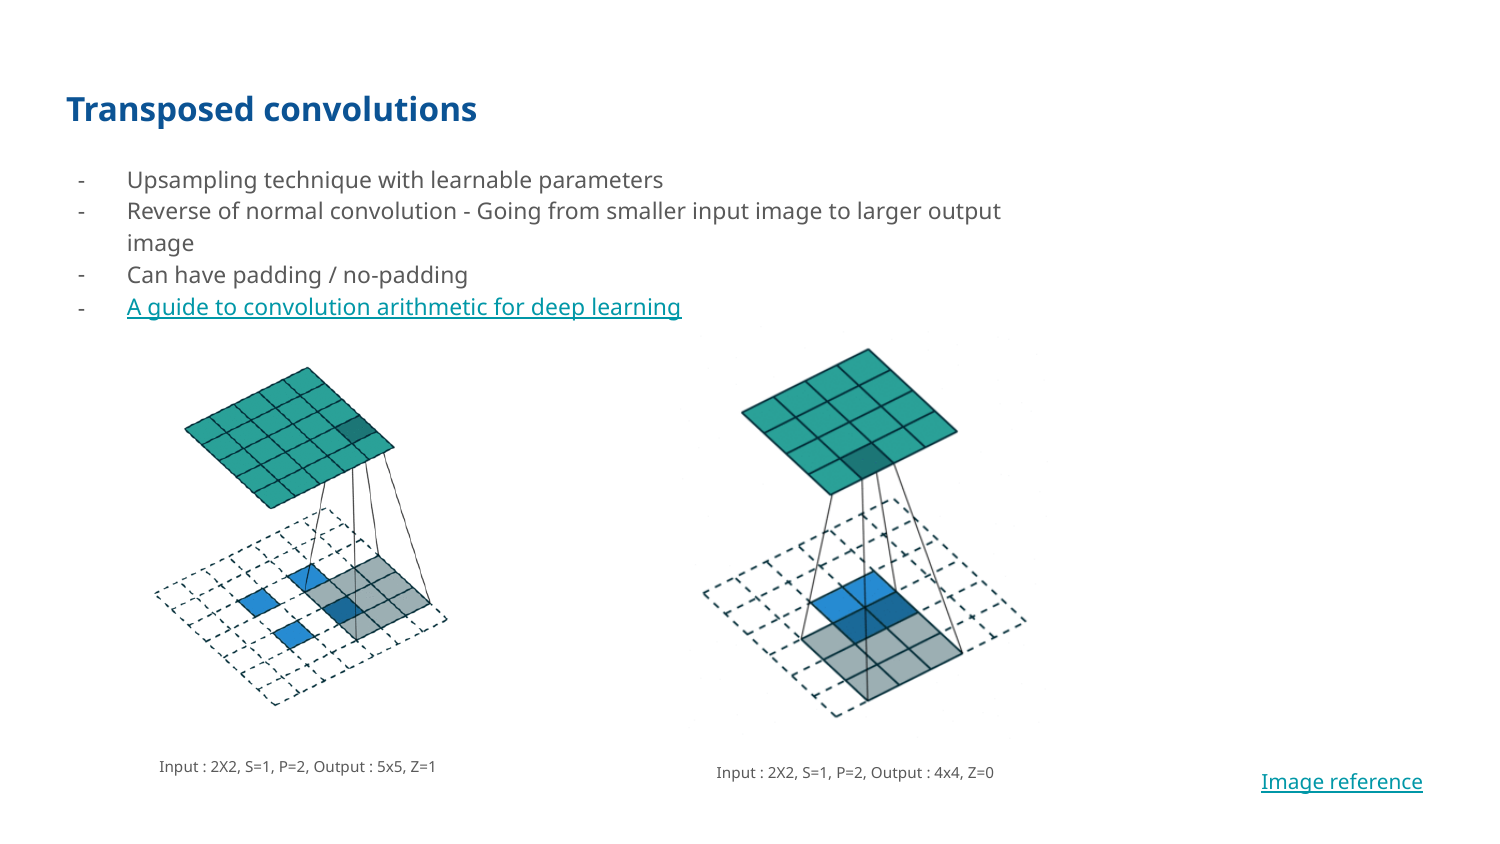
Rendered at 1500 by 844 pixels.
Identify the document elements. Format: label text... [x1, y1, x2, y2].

list Input : 2X2, S=1, P=2, Output : 5x5, Z=1 [116, 742, 484, 791]
text_box Upsampling technique with learnable parameters Reverse of normal convolution - Going from smaller input image to larger output image Can have padding / no-padding A guide to convolution arithmetic for deep learning [36, 146, 1073, 339]
text_box Image reference [1239, 754, 1446, 811]
title Transposed convolutions [51, 72, 674, 146]
list Input : 2X2, S=1, P=2, Output : 4x4, Z=0 [673, 747, 1042, 797]
picture [680, 326, 1049, 740]
picture [135, 349, 465, 723]
